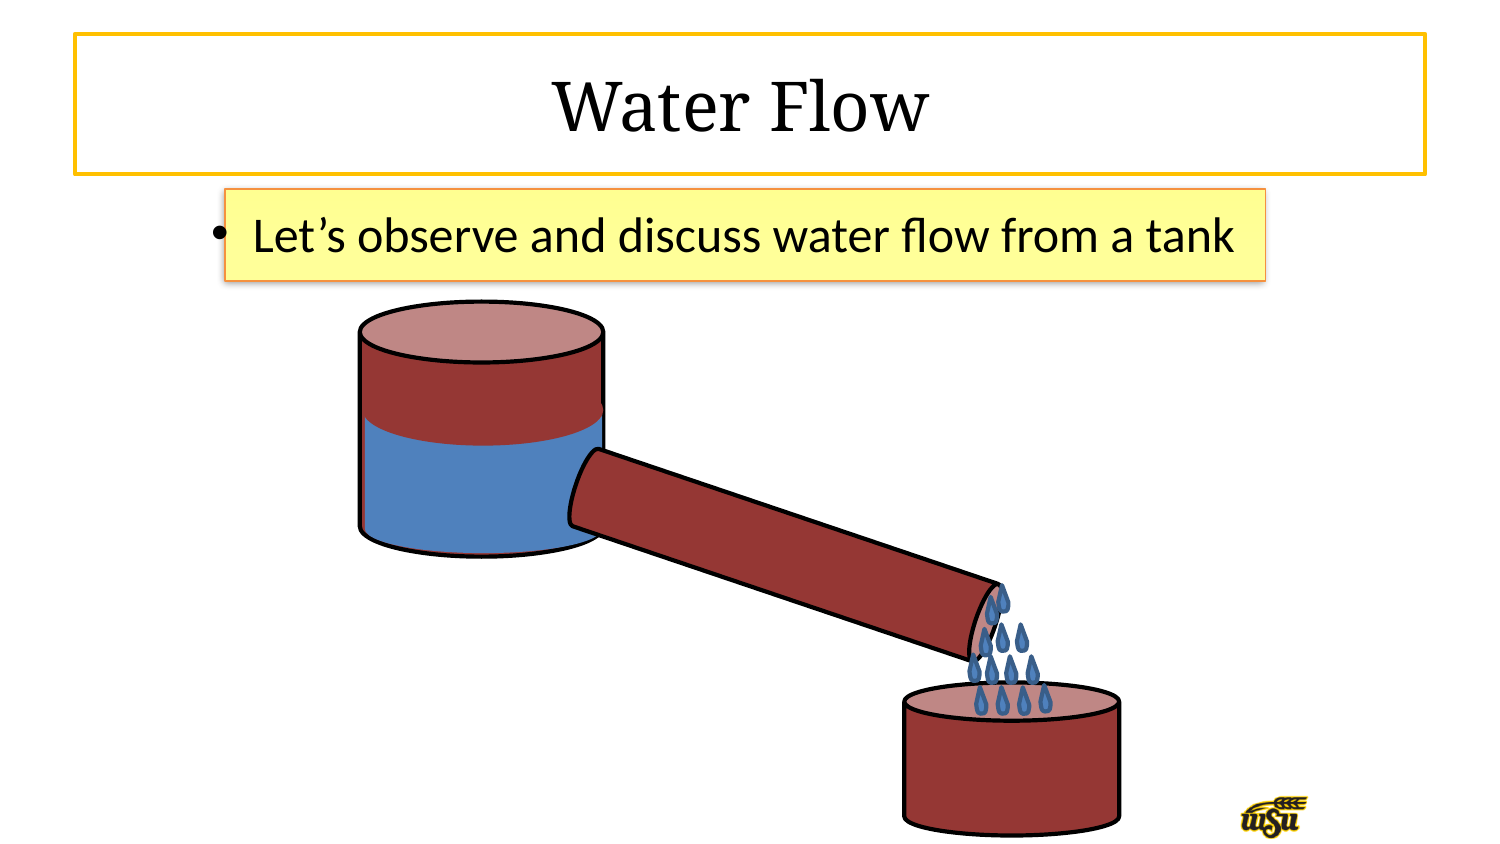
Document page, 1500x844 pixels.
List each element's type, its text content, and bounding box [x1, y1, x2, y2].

title Water Flow [75, 33, 1425, 175]
list Let’s observe and discuss water flow from a tank [200, 196, 1266, 754]
text_box [225, 188, 1266, 196]
picture [1237, 788, 1313, 840]
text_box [359, 301, 1120, 836]
